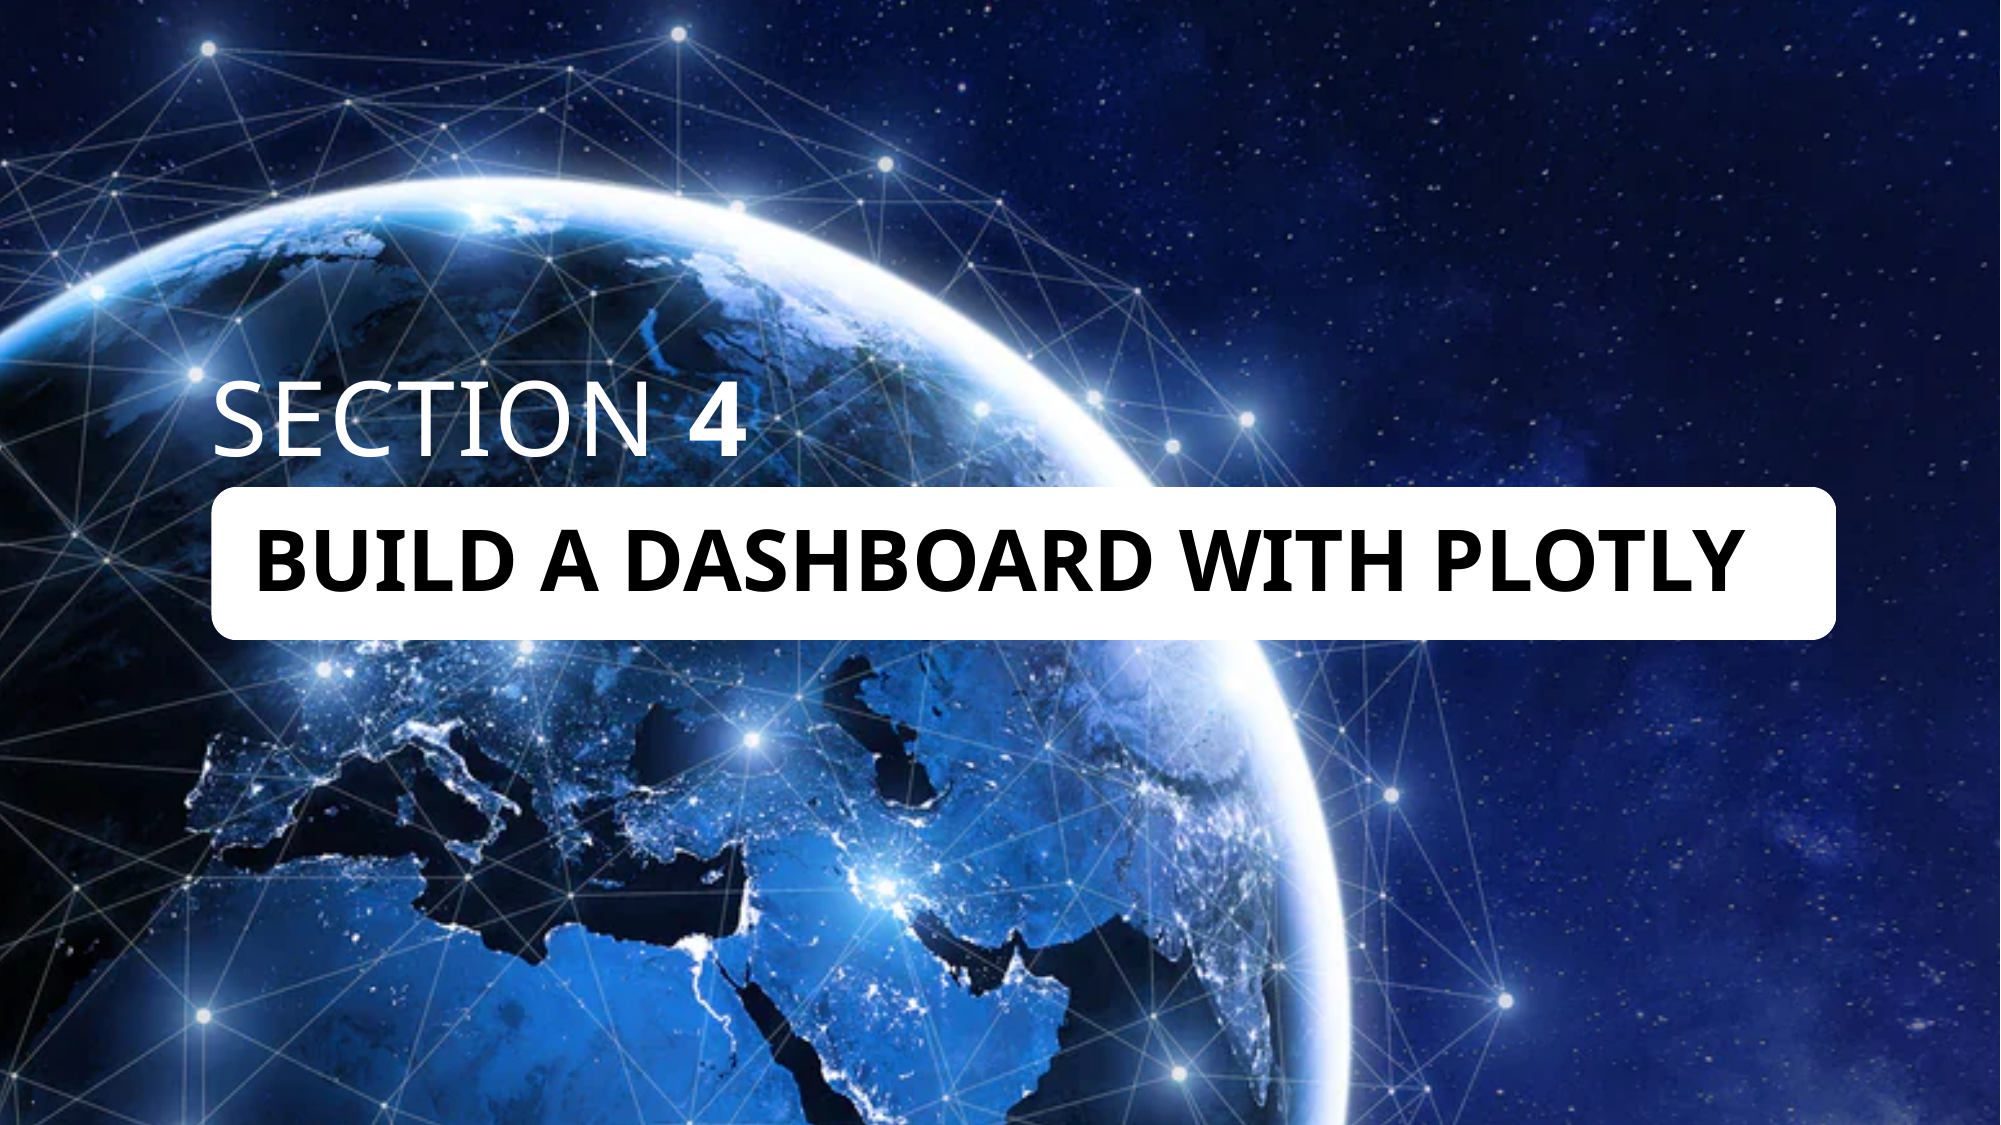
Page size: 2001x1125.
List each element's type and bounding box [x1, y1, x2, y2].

text_box [211, 484, 1837, 641]
picture [0, 0, 2000, 1125]
